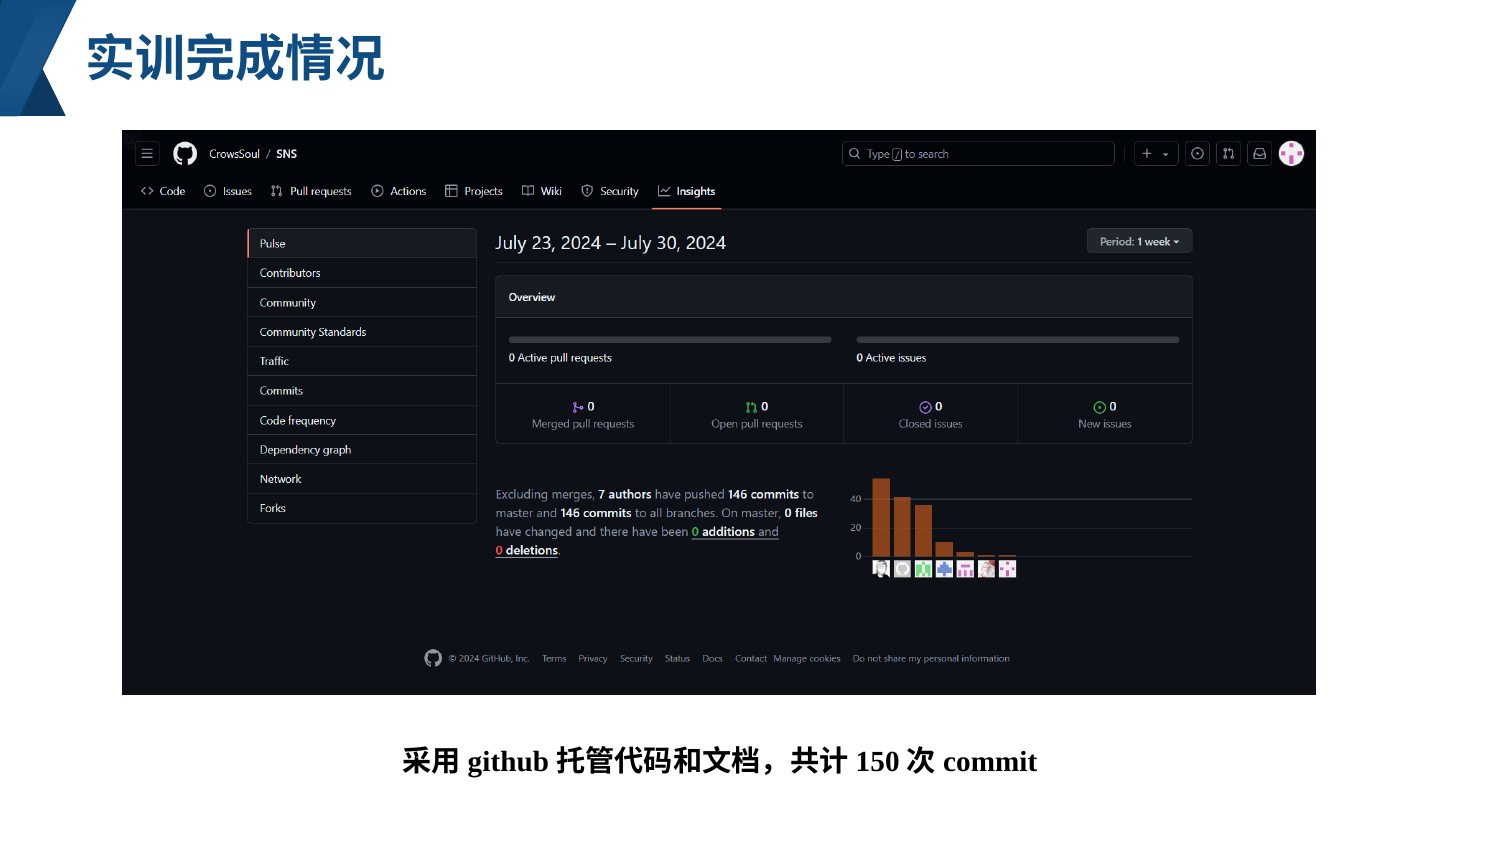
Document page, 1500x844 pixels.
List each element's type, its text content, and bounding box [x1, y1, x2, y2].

text_box 实训完成情况 [70, 18, 401, 94]
text_box 采用github托管代码和文档，共计150次commit [387, 717, 1138, 785]
picture [122, 130, 1316, 695]
